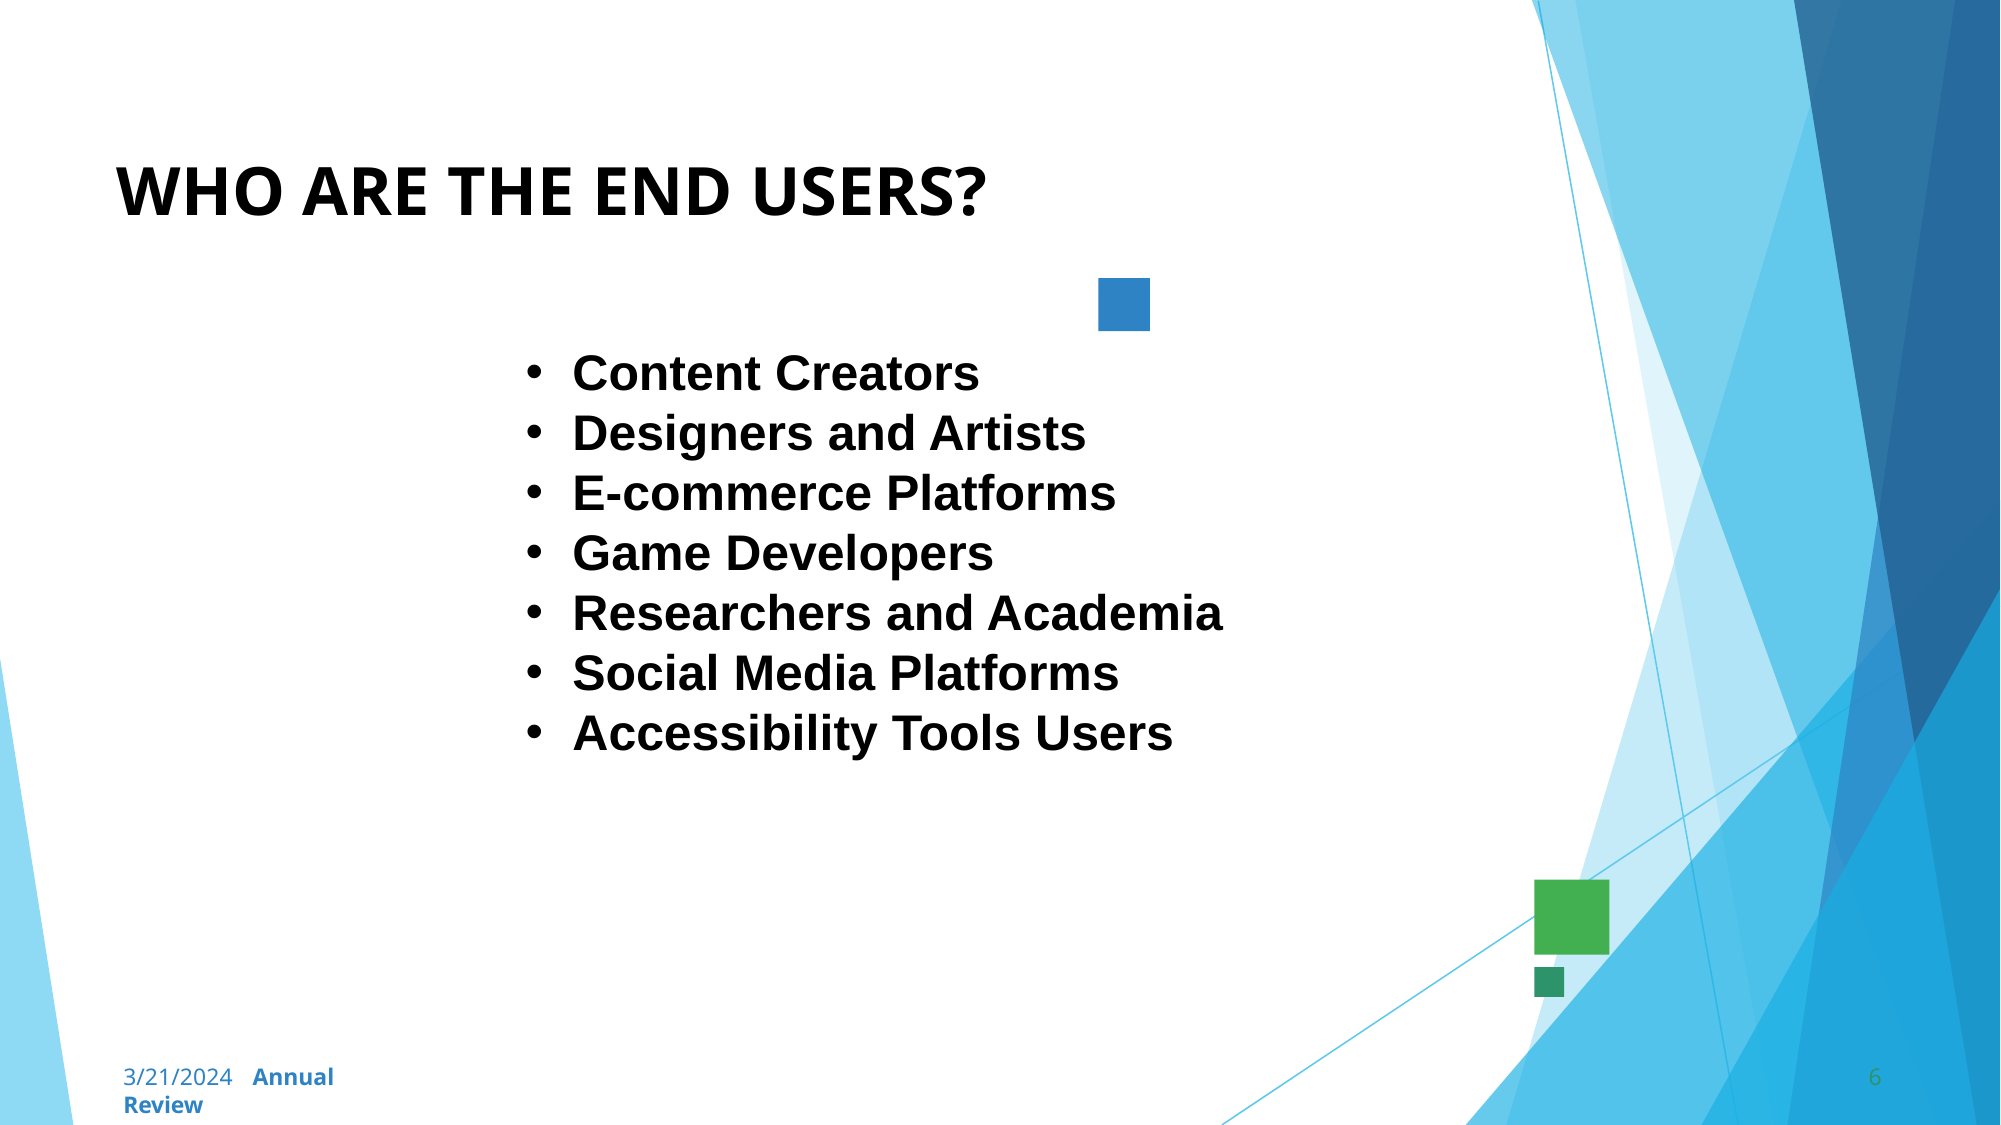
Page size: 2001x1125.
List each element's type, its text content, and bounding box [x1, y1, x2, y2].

text_box [1534, 967, 1565, 997]
text_box Content Creators Designers and Artists E-commerce Platforms Game Developers Researchers and Academia Social Media Platforms Accessibility Tools Users [510, 333, 1377, 769]
text_box 3/21/2024 Annual Review [121, 1101, 417, 1118]
picture [118, 1012, 477, 1093]
title WHO ARE THE END USERS? [91, 63, 1694, 337]
text_box [1534, 879, 1610, 955]
slide_number 6 [1849, 1061, 1890, 1125]
